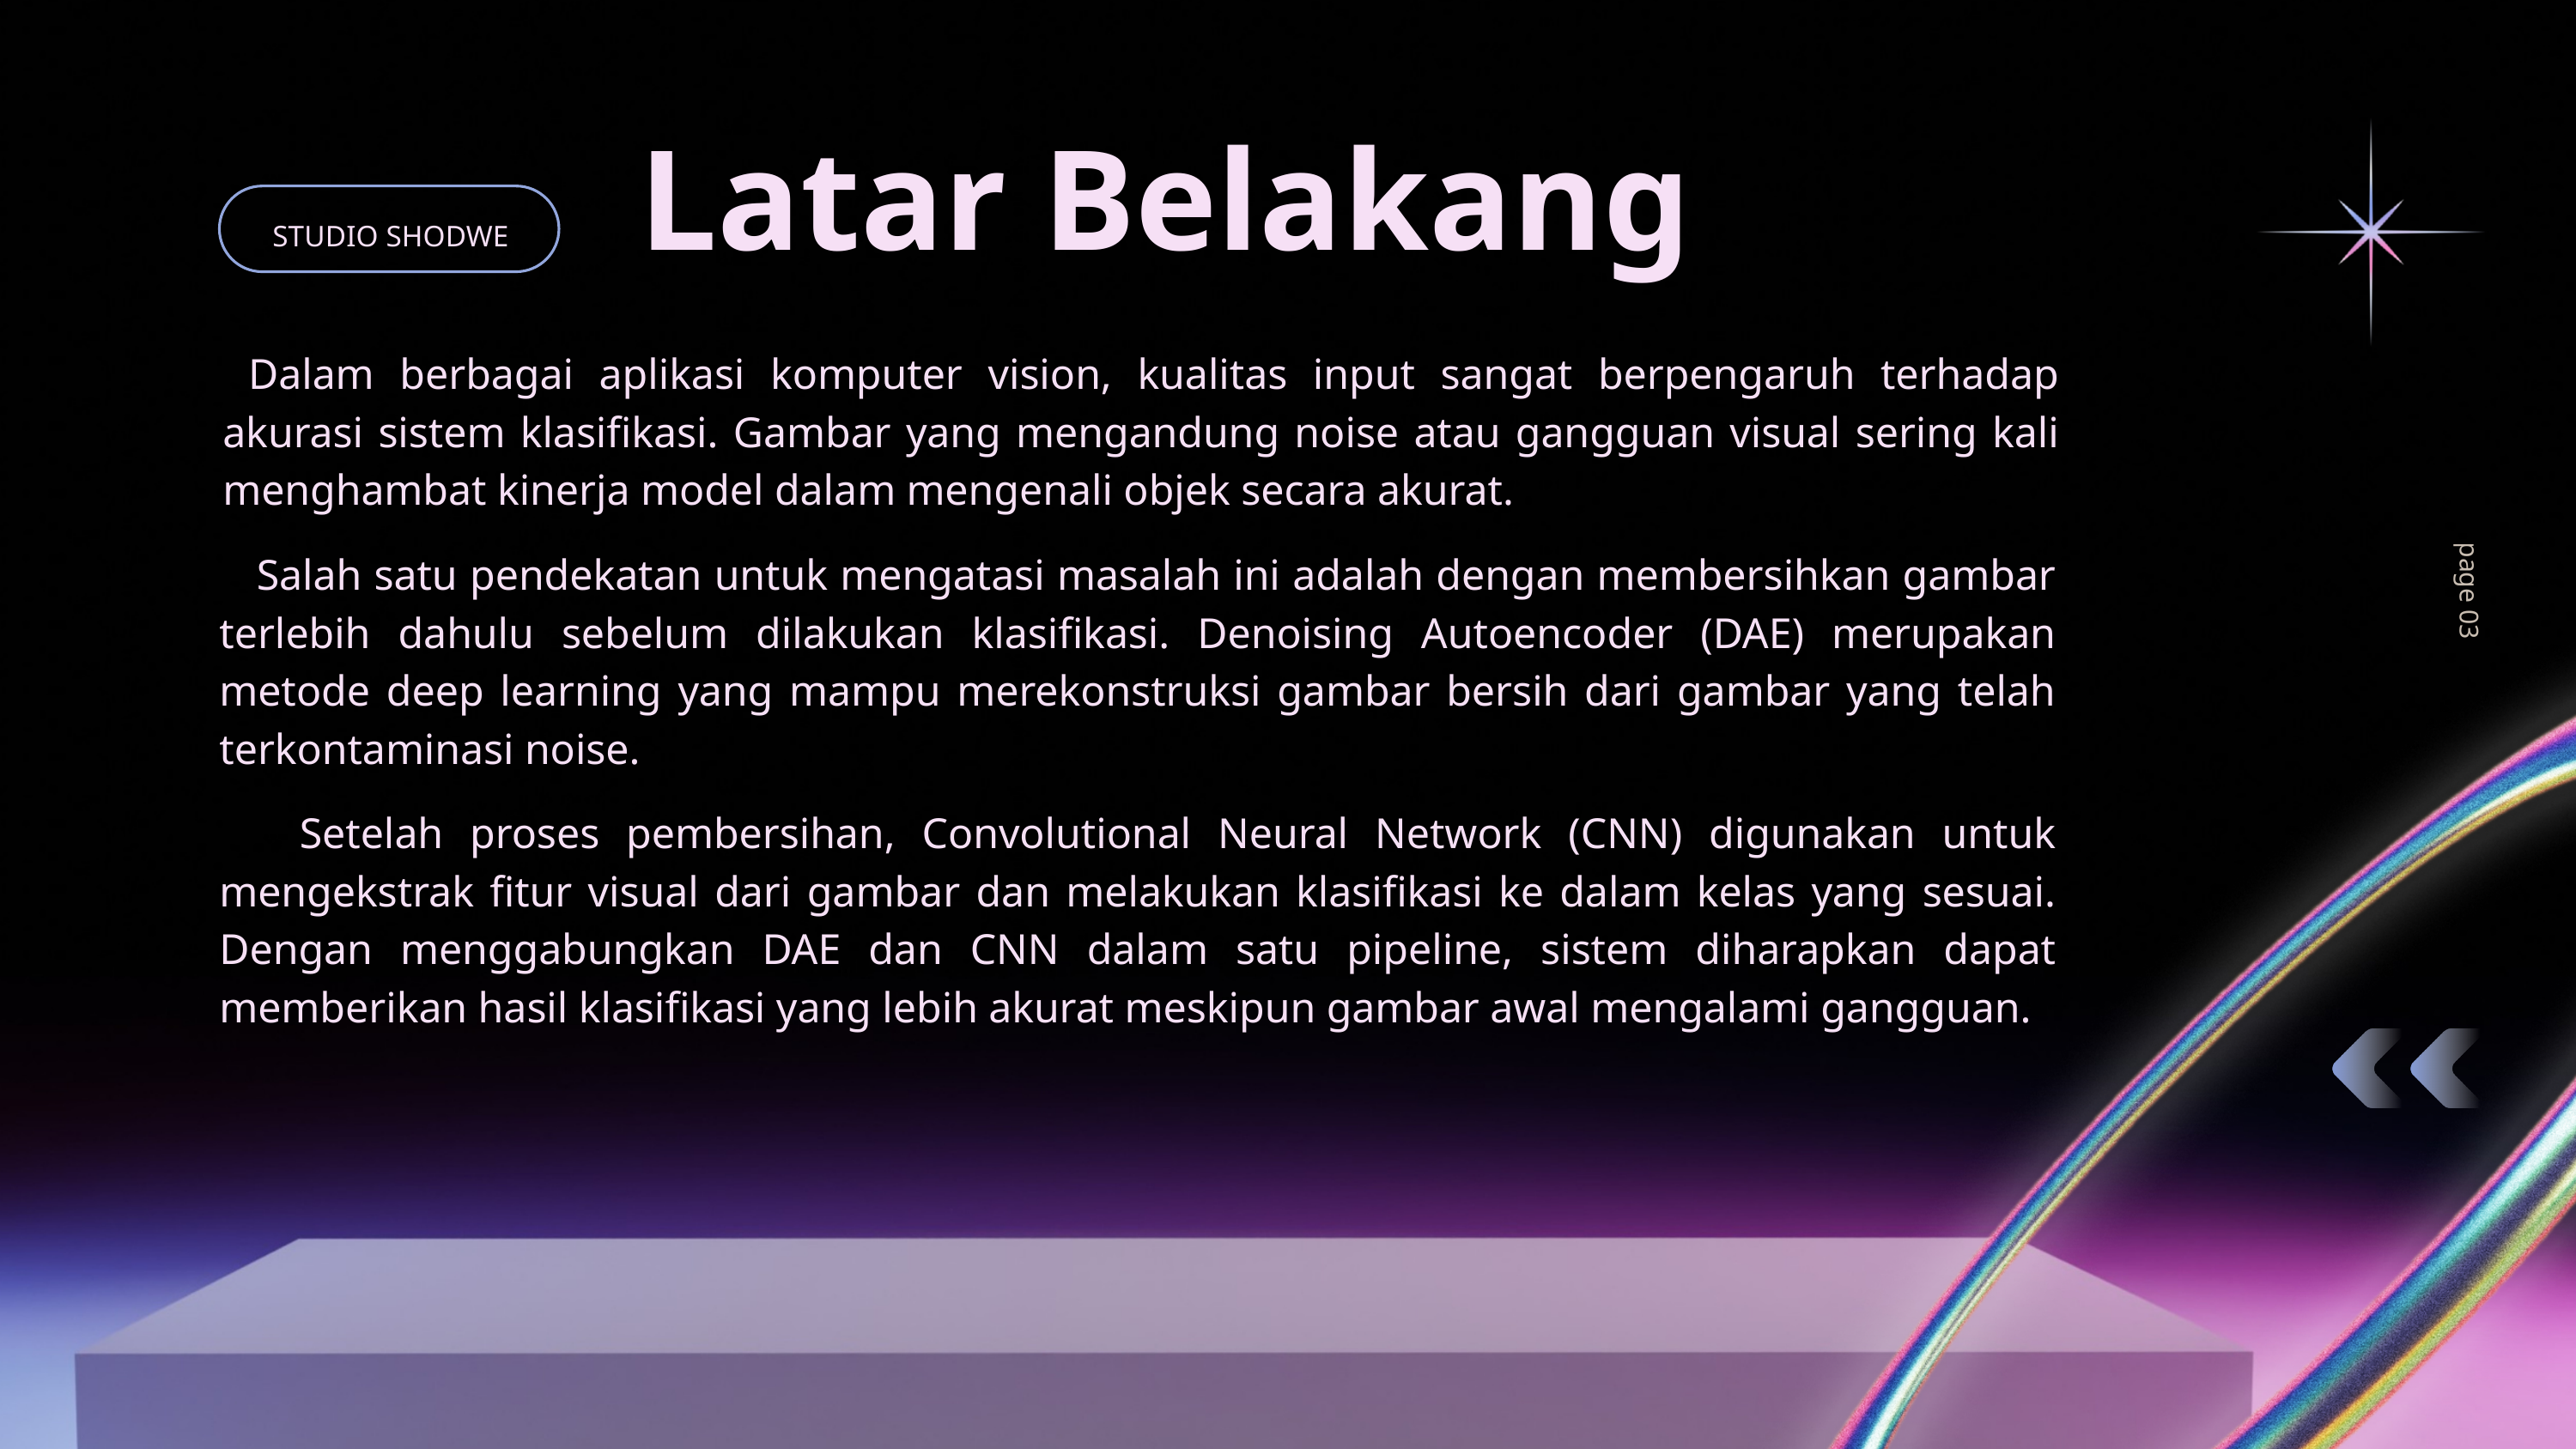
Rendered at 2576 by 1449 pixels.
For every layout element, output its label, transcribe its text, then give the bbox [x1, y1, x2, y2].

text_box [1716, 627, 2576, 1449]
text_box [2331, 1028, 2409, 1108]
text_box Dalam berbagai aplikasi komputer vision, kualitas input sangat berpengaruh terhadap akurasi sistem klasifikasi. Gambar yang mengandung noise atau gangguan visual sering kali menghambat kinerja model dalam mengenali objek secara akurat. [222, 339, 2063, 514]
text_box Salah satu pendekatan untuk mengatasi masalah ini adalah dengan membersihkan gambar terlebih dahulu sebelum dilakukan klasifikasi. Denoising Autoencoder (DAE) merupakan metode deep learning yang mampu merekonstruksi gambar bersih dari gambar yang telah terkontaminasi noise. [219, 540, 2059, 773]
text_box [0, 0, 2576, 1449]
text_box Setelah proses pembersihan, Convolutional Neural Network (CNN) digunakan untuk mengekstrak fitur visual dari gambar dan melakukan klasifikasi ke dalam kelas yang sesuai. Dengan menggabungkan DAE dan CNN dalam satu pipeline, sistem diharapkan dapat memberikan hasil klasifikasi yang lebih akurat meskipun gambar awal mengalami gangguan. [219, 798, 2059, 1032]
text_box Latar Belakang [639, 84, 1850, 278]
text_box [219, 185, 560, 272]
text_box [2256, 117, 2486, 347]
text_box [2409, 1028, 2488, 1108]
text_box page 03 [2454, 500, 2491, 682]
